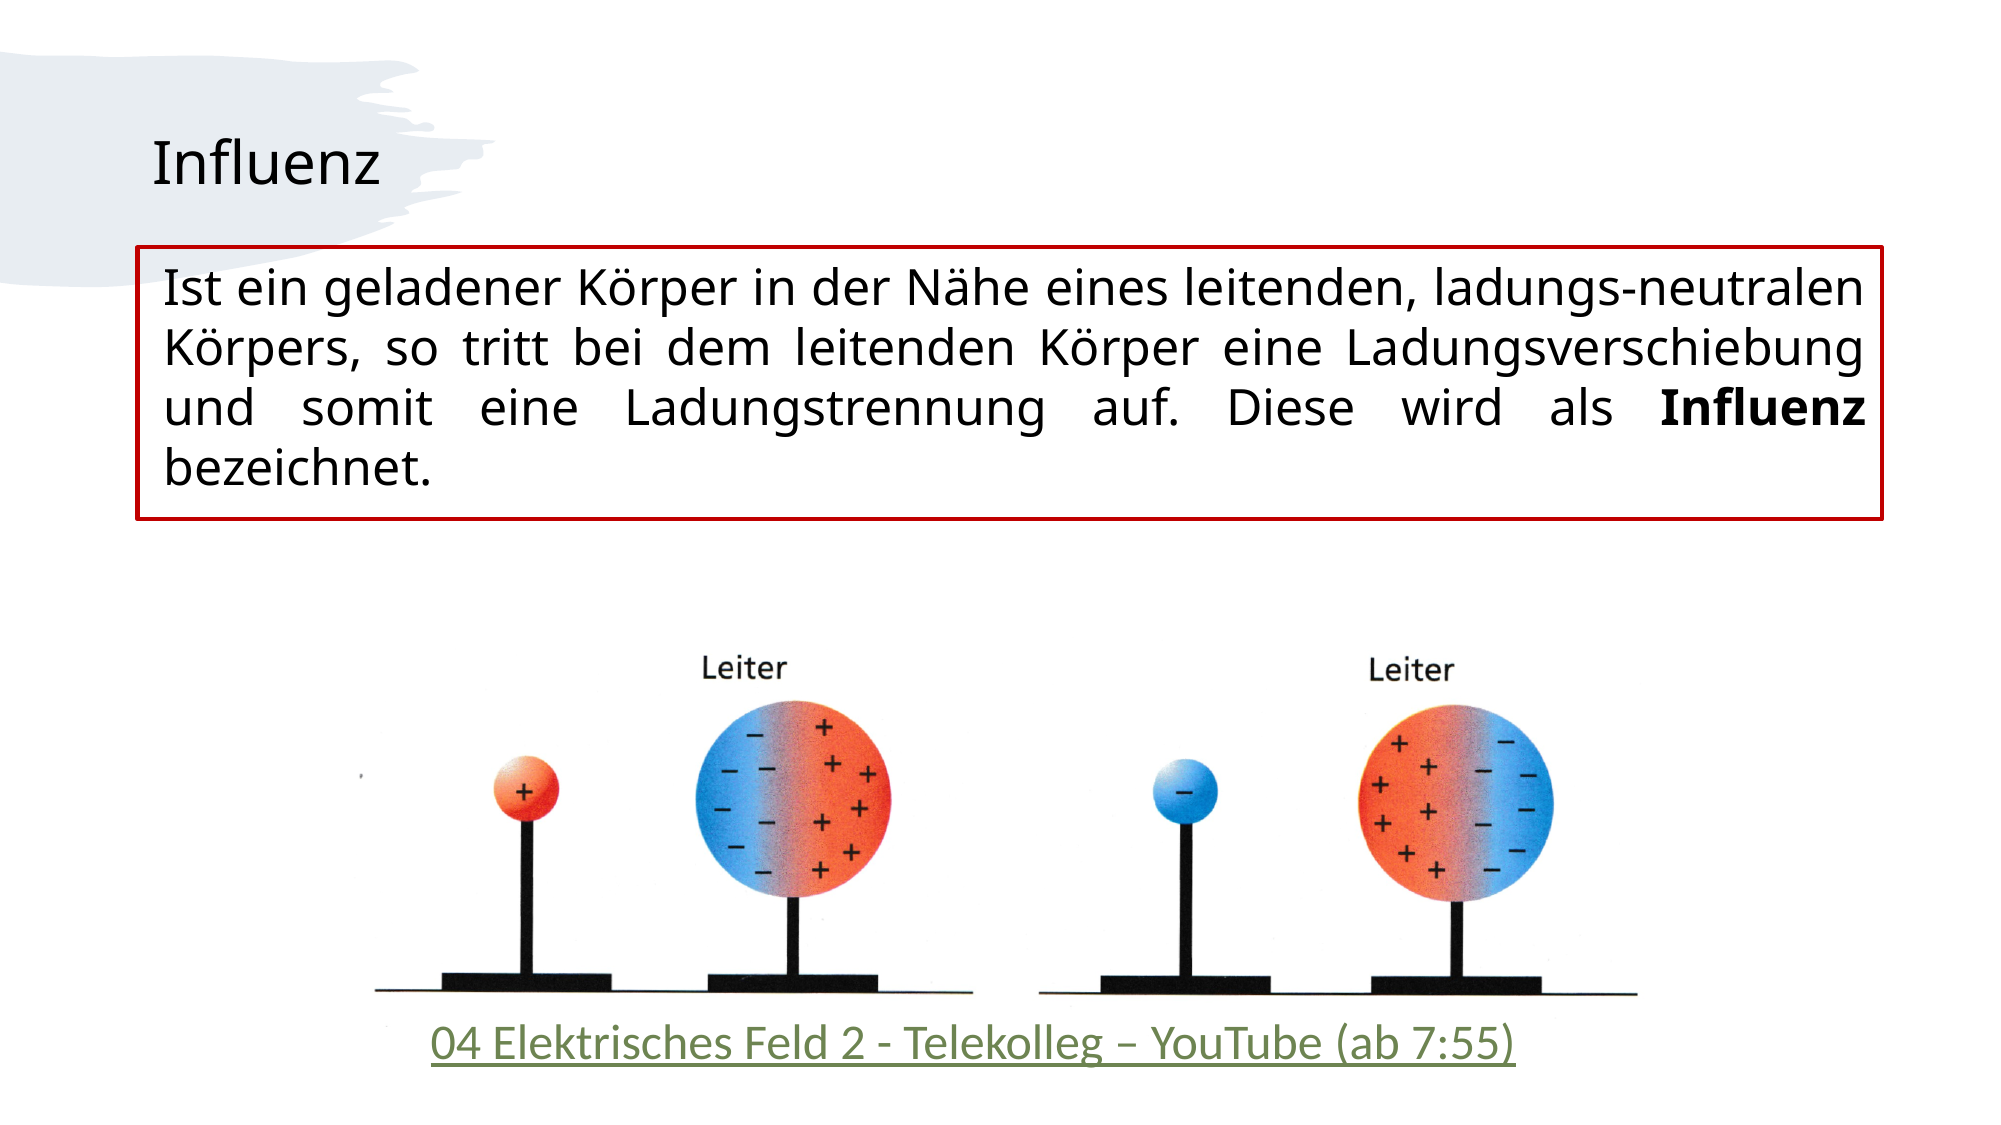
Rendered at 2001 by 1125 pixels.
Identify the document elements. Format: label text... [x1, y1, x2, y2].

picture [350, 628, 1656, 1047]
title Influenz [137, 59, 1863, 247]
text_box 04 Elektrisches Feld 2 - Telekolleg – YouTube (ab 7:55) [415, 1041, 1633, 1078]
list Ist ein geladener Körper in der Nähe eines leitenden, ladungs-neutralen Körpers, so tritt bei dem leitenden Körper eine Ladungsverschiebung und somit eine Ladungstrennung auf. Diese wird als Influenz bezeichnet. [137, 247, 1882, 520]
